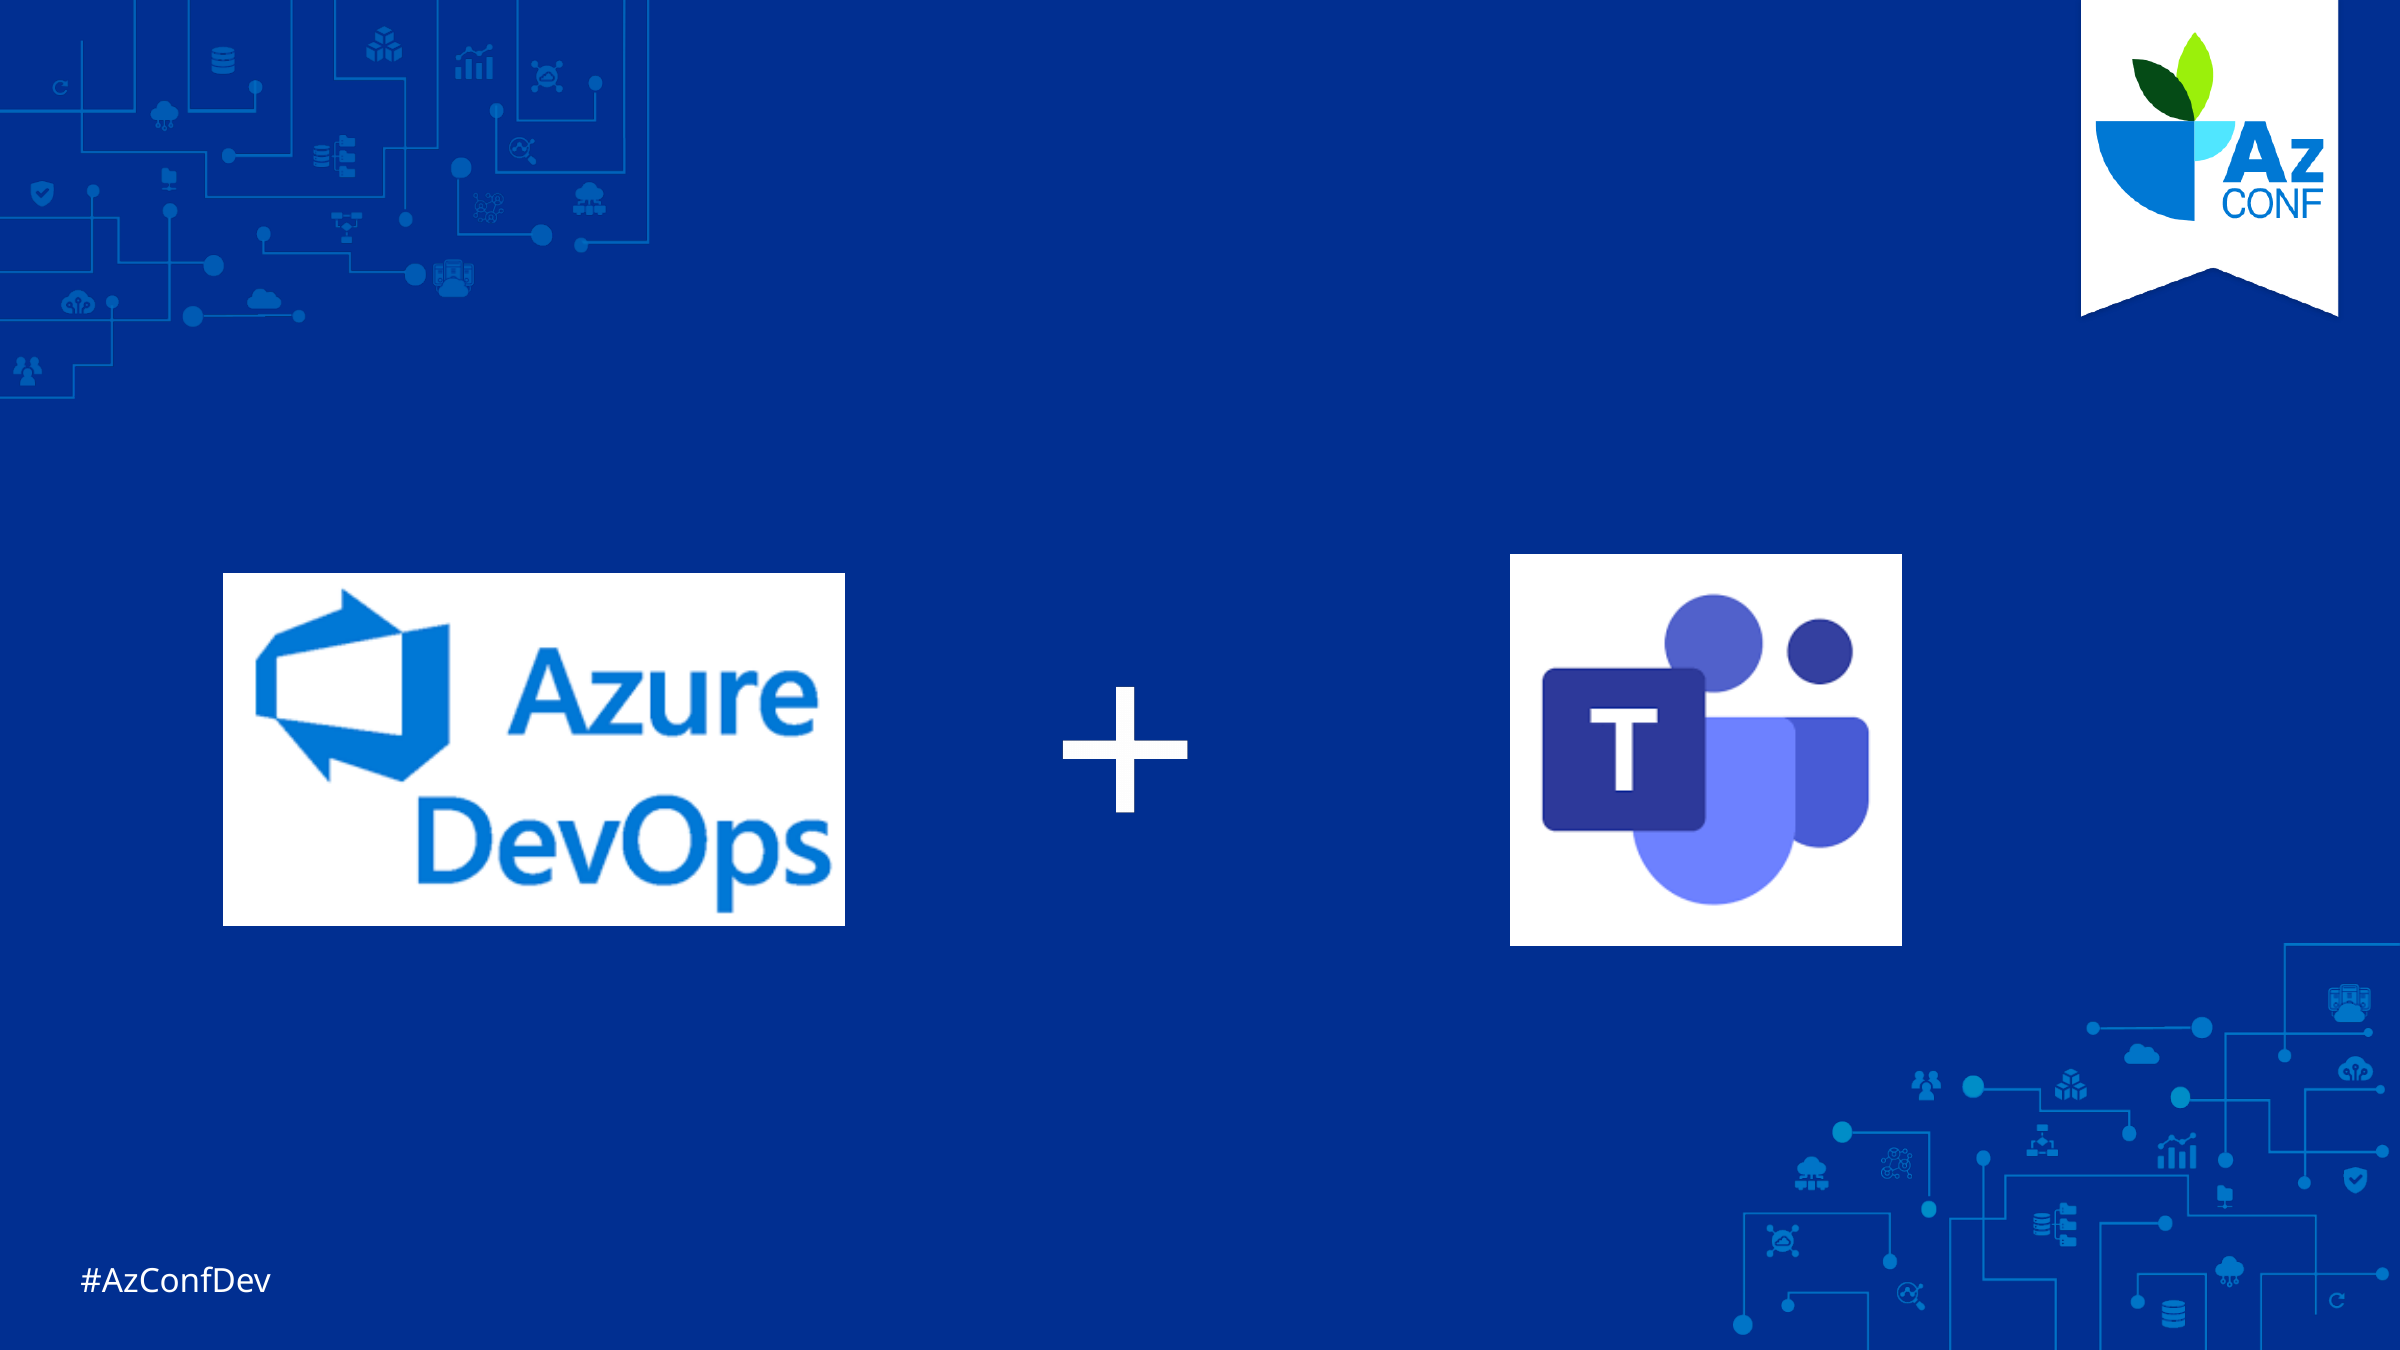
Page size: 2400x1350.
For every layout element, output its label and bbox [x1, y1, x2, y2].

picture [1510, 554, 2400, 1350]
picture [2073, 0, 2346, 326]
picture [0, 0, 650, 400]
picture [223, 573, 845, 927]
picture [1049, 674, 1201, 826]
